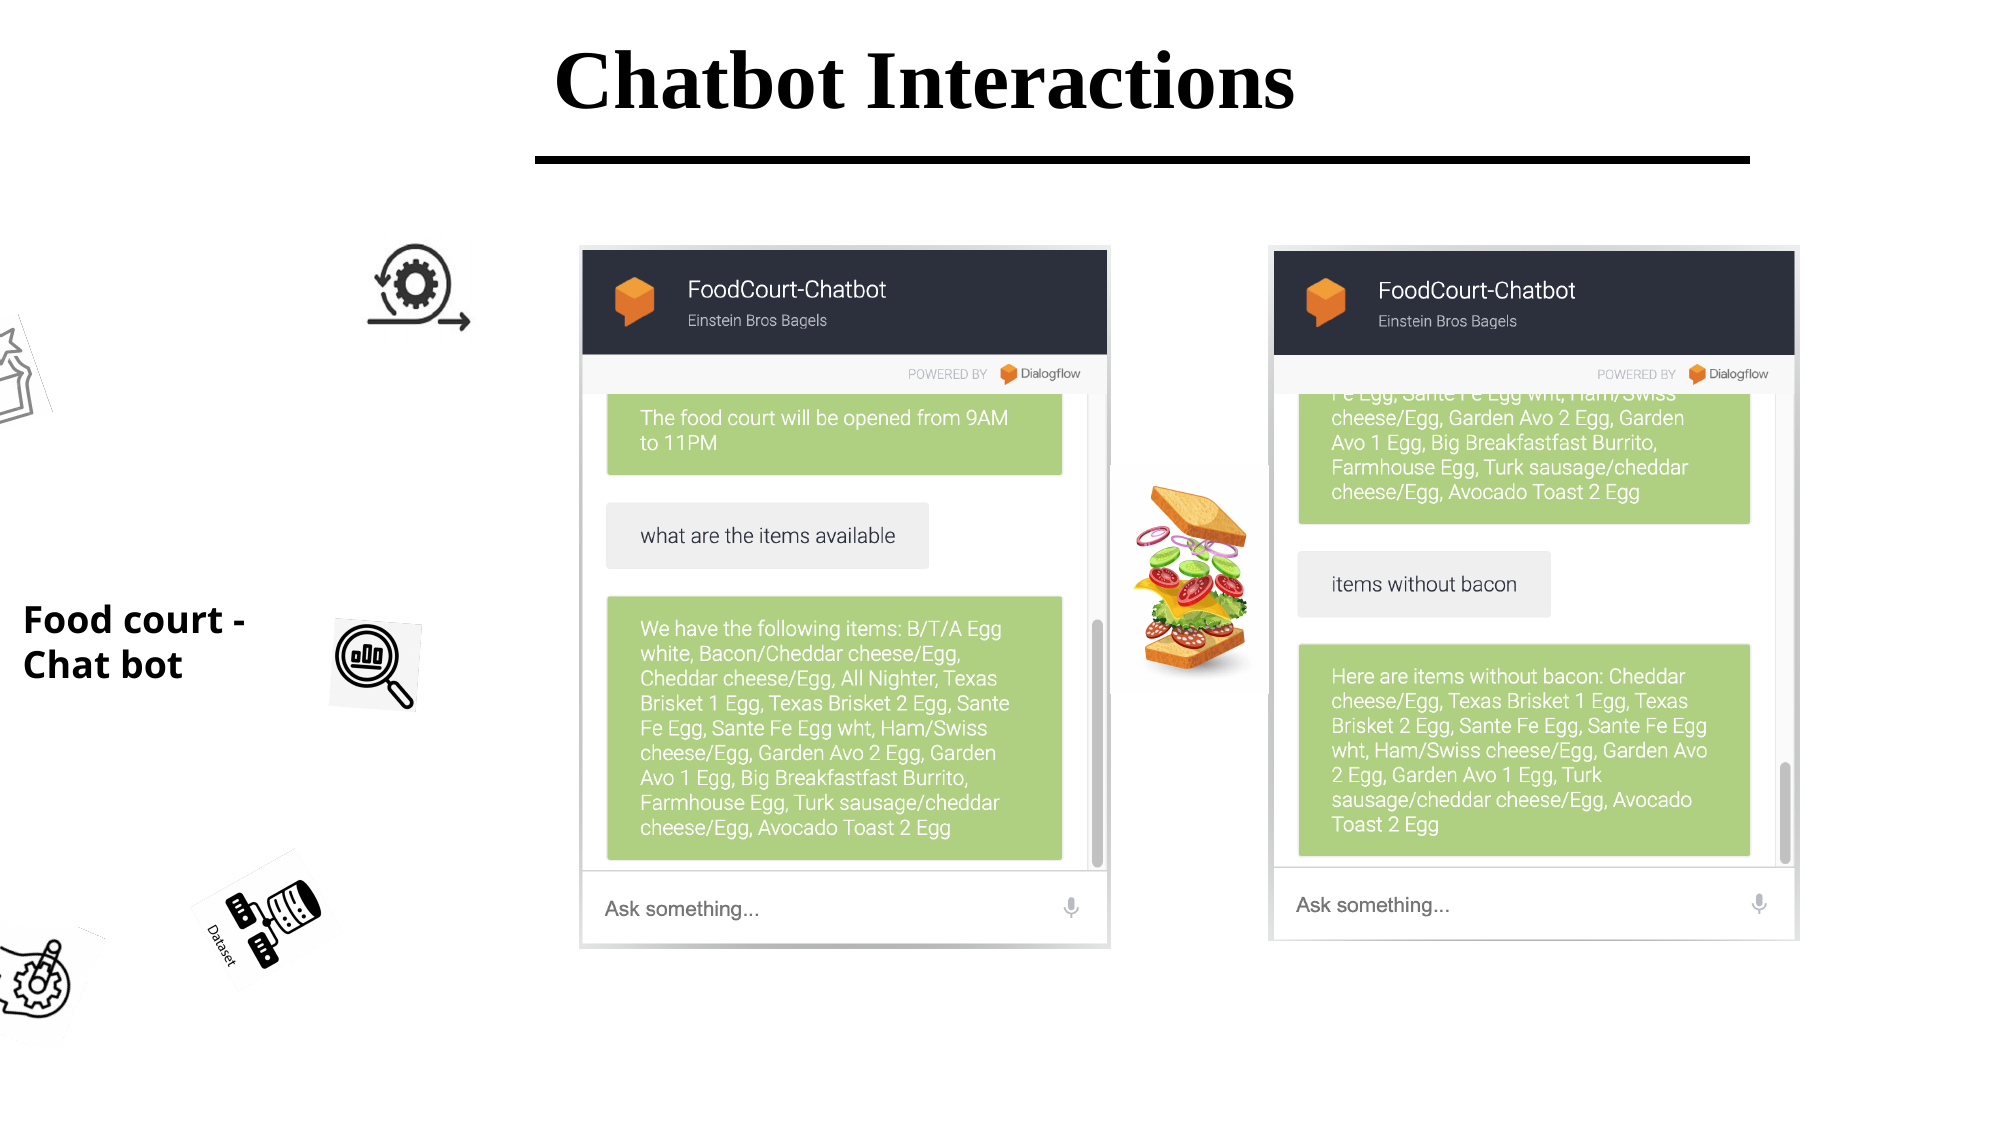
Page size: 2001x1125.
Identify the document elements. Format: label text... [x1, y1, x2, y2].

picture [328, 618, 422, 713]
picture [350, 230, 479, 351]
picture [193, 851, 340, 989]
text_box Chatbot Interactions [539, 18, 1312, 133]
picture [0, 909, 106, 1048]
picture [579, 245, 1800, 949]
text_box Food court - Chat bot [7, 588, 270, 694]
picture [0, 313, 54, 429]
